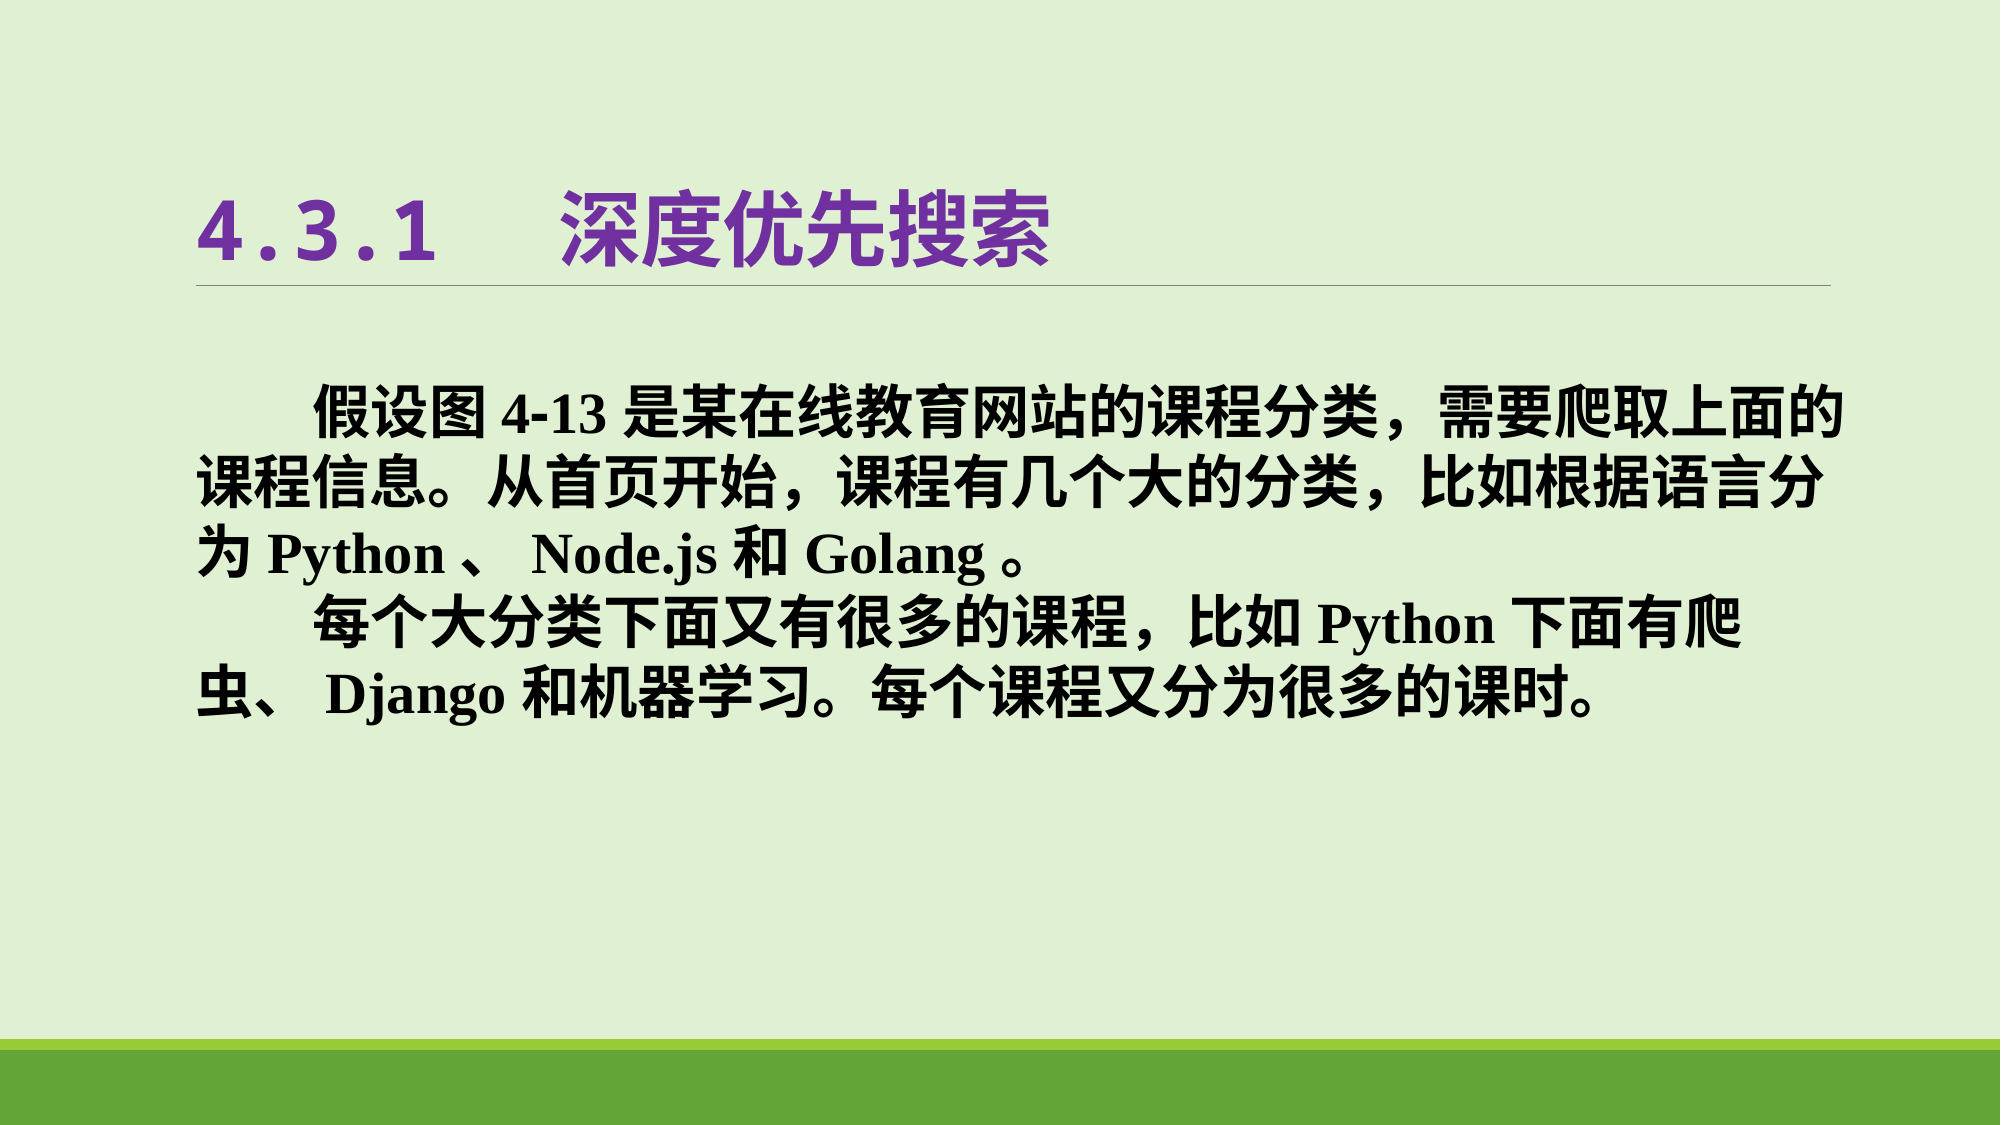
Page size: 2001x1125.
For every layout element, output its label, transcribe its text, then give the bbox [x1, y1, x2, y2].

list 假设图4-13是某在线教育网站的课程分类，需要爬取上面的课程信息。从首页开始，课程有几个大的分类，比如根据语言分为Python、Node.js和Golang。 每个大分类下面又有很多的课程，比如Python下面有爬虫、Django和机器学习。每个课程又分为很多的课时。 [180, 224, 1863, 877]
title 4.3.1 深度优先搜索 [180, 47, 1830, 224]
